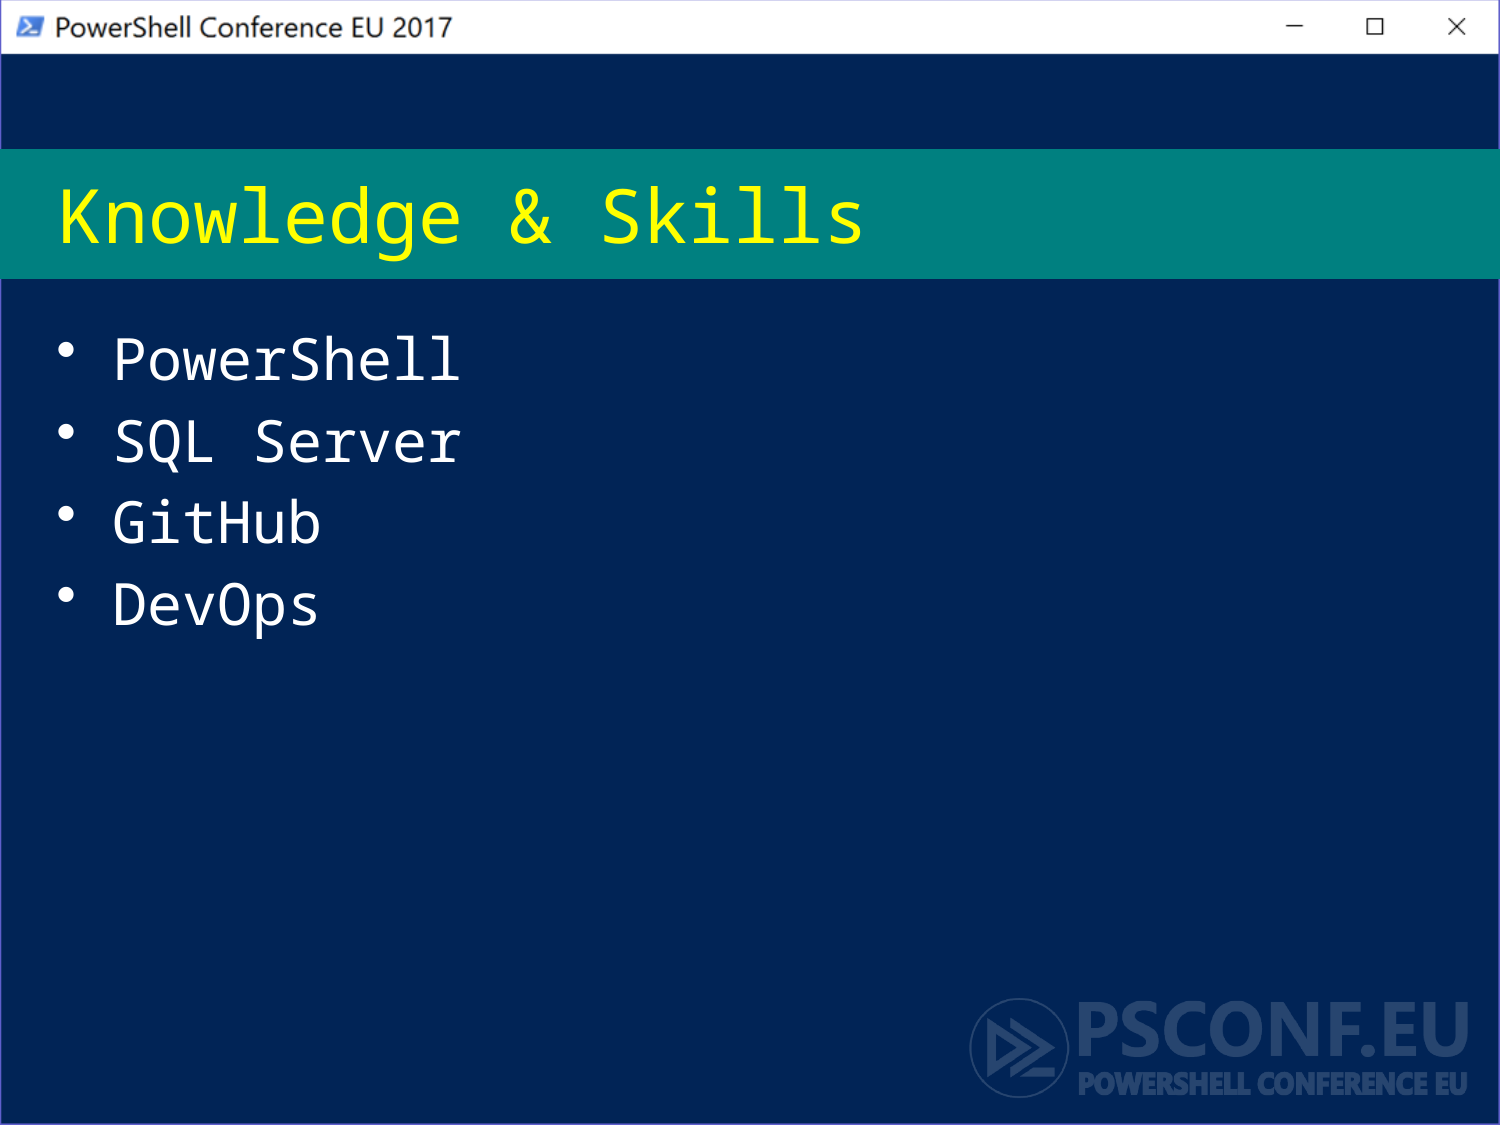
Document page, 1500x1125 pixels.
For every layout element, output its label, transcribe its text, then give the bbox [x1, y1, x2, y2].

picture [0, 279, 1500, 1125]
title Knowledge & Skills [0, 149, 1500, 279]
list PowerShell SQL Server GitHub DevOps [41, 314, 1459, 1035]
picture [0, 0, 1500, 149]
